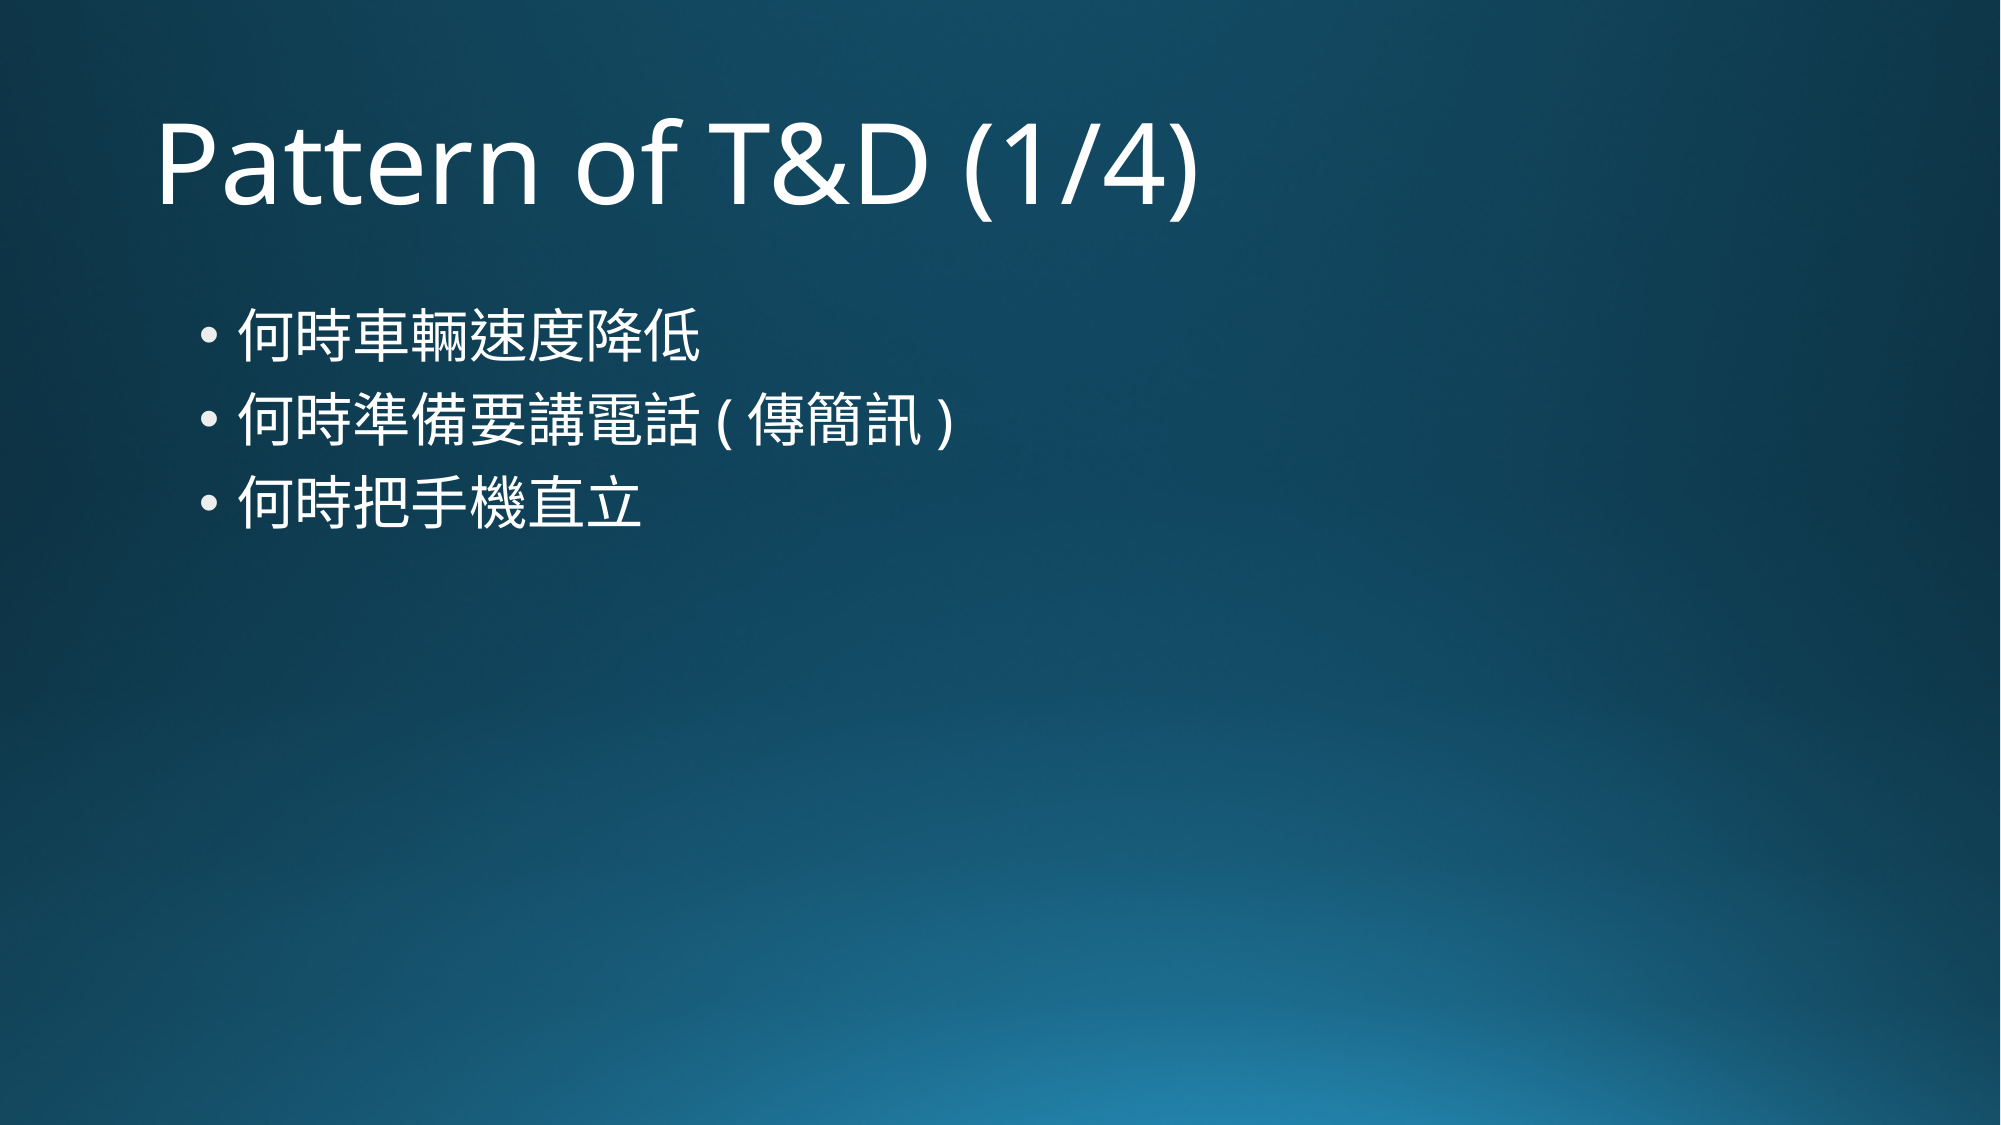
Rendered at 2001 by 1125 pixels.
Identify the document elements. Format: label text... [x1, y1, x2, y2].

title Pattern of T&D (1/4) [137, 59, 1863, 278]
list 何時車輛速度降低 何時準備要講電話(傳簡訊) 何時把手機直立 [183, 299, 1863, 1014]
picture [0, 0, 2001, 1125]
